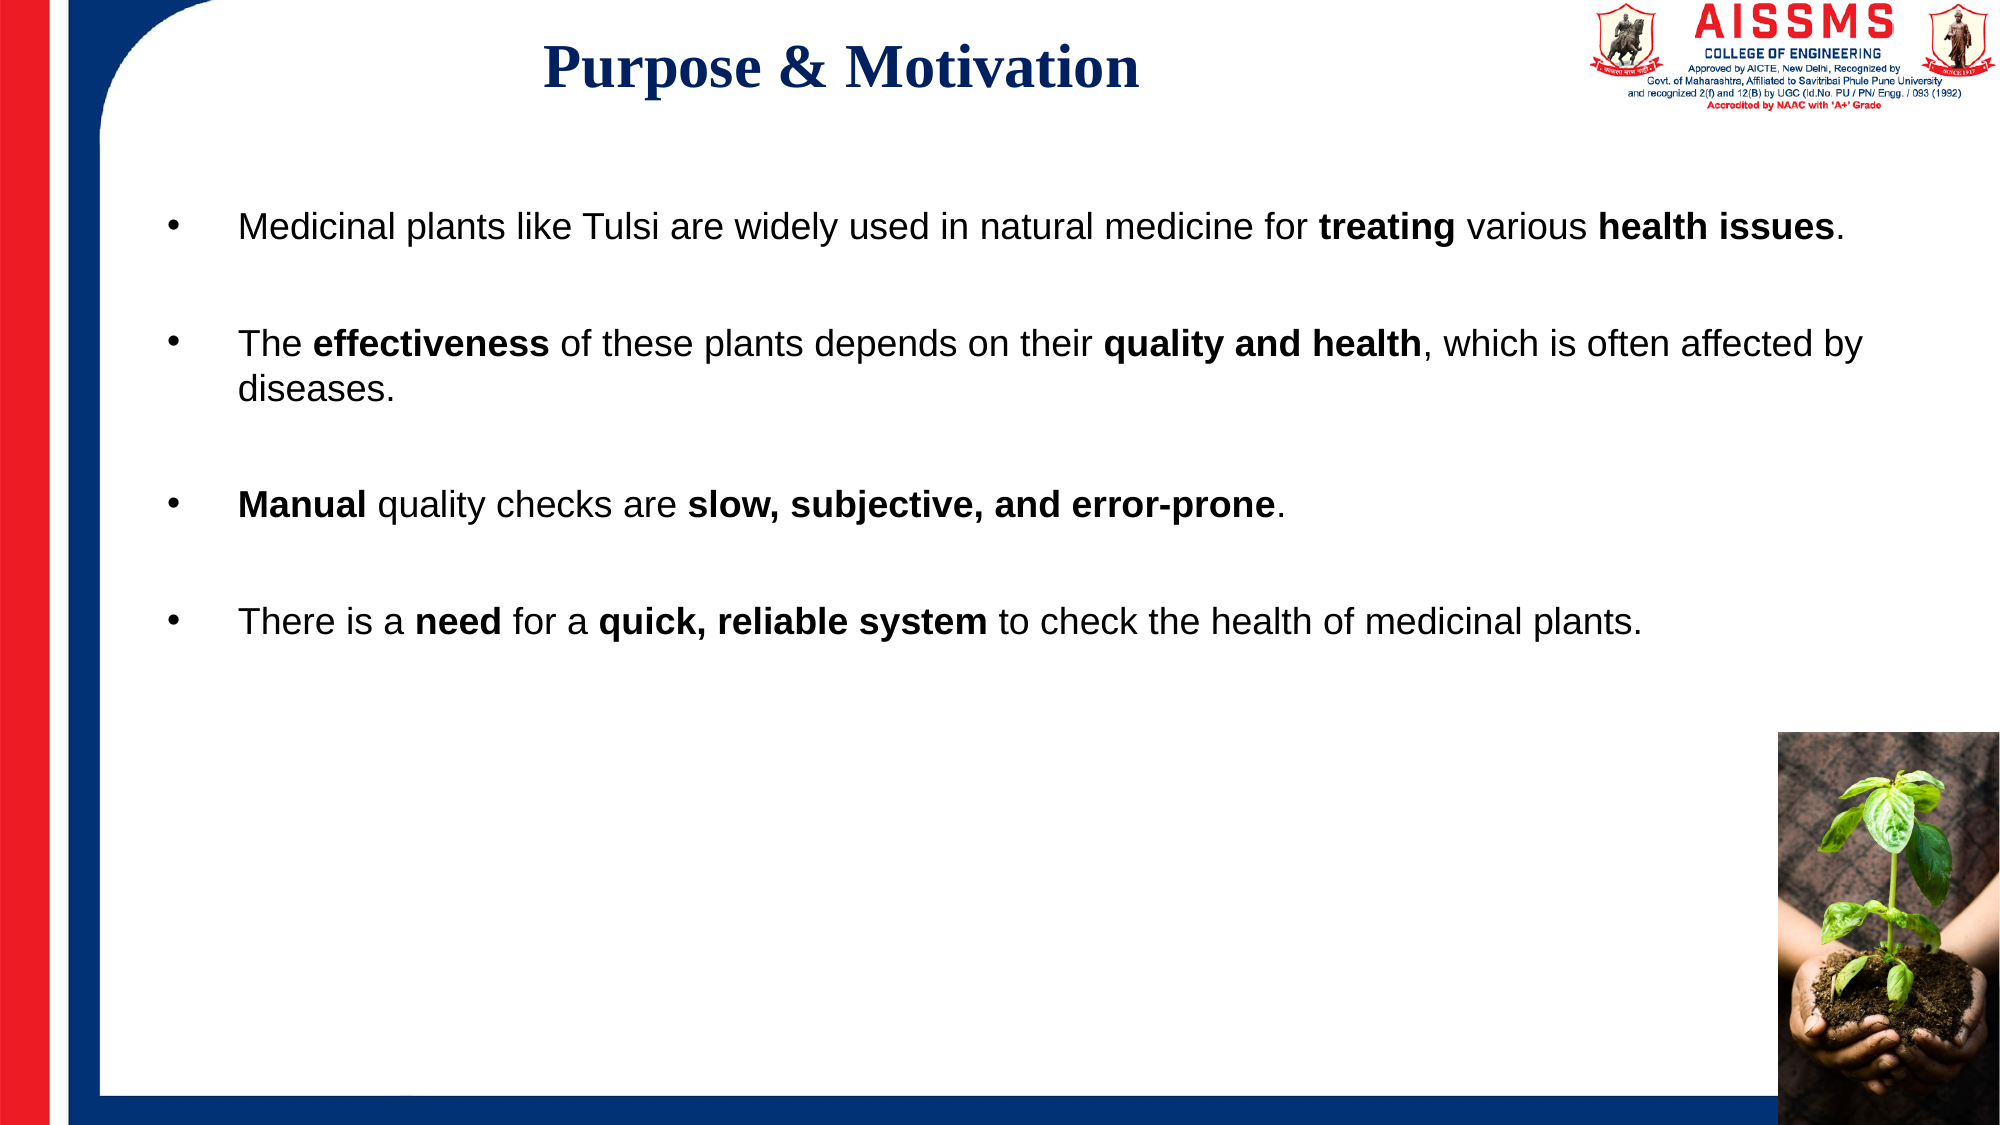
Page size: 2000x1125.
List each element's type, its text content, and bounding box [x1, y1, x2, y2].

list Medicinal plants like Tulsi are widely used in natural medicine for treating various health issues. The effectiveness of these plants depends on their quality and health, which is often affected by diseases. Manual quality checks are slow, subjective, and error-prone. There is a need for a quick, reliable system to check the health of medicinal plants. [147, 194, 1941, 1009]
picture [0, 0, 2000, 1125]
title Purpose & Motivation [99, 13, 1600, 113]
